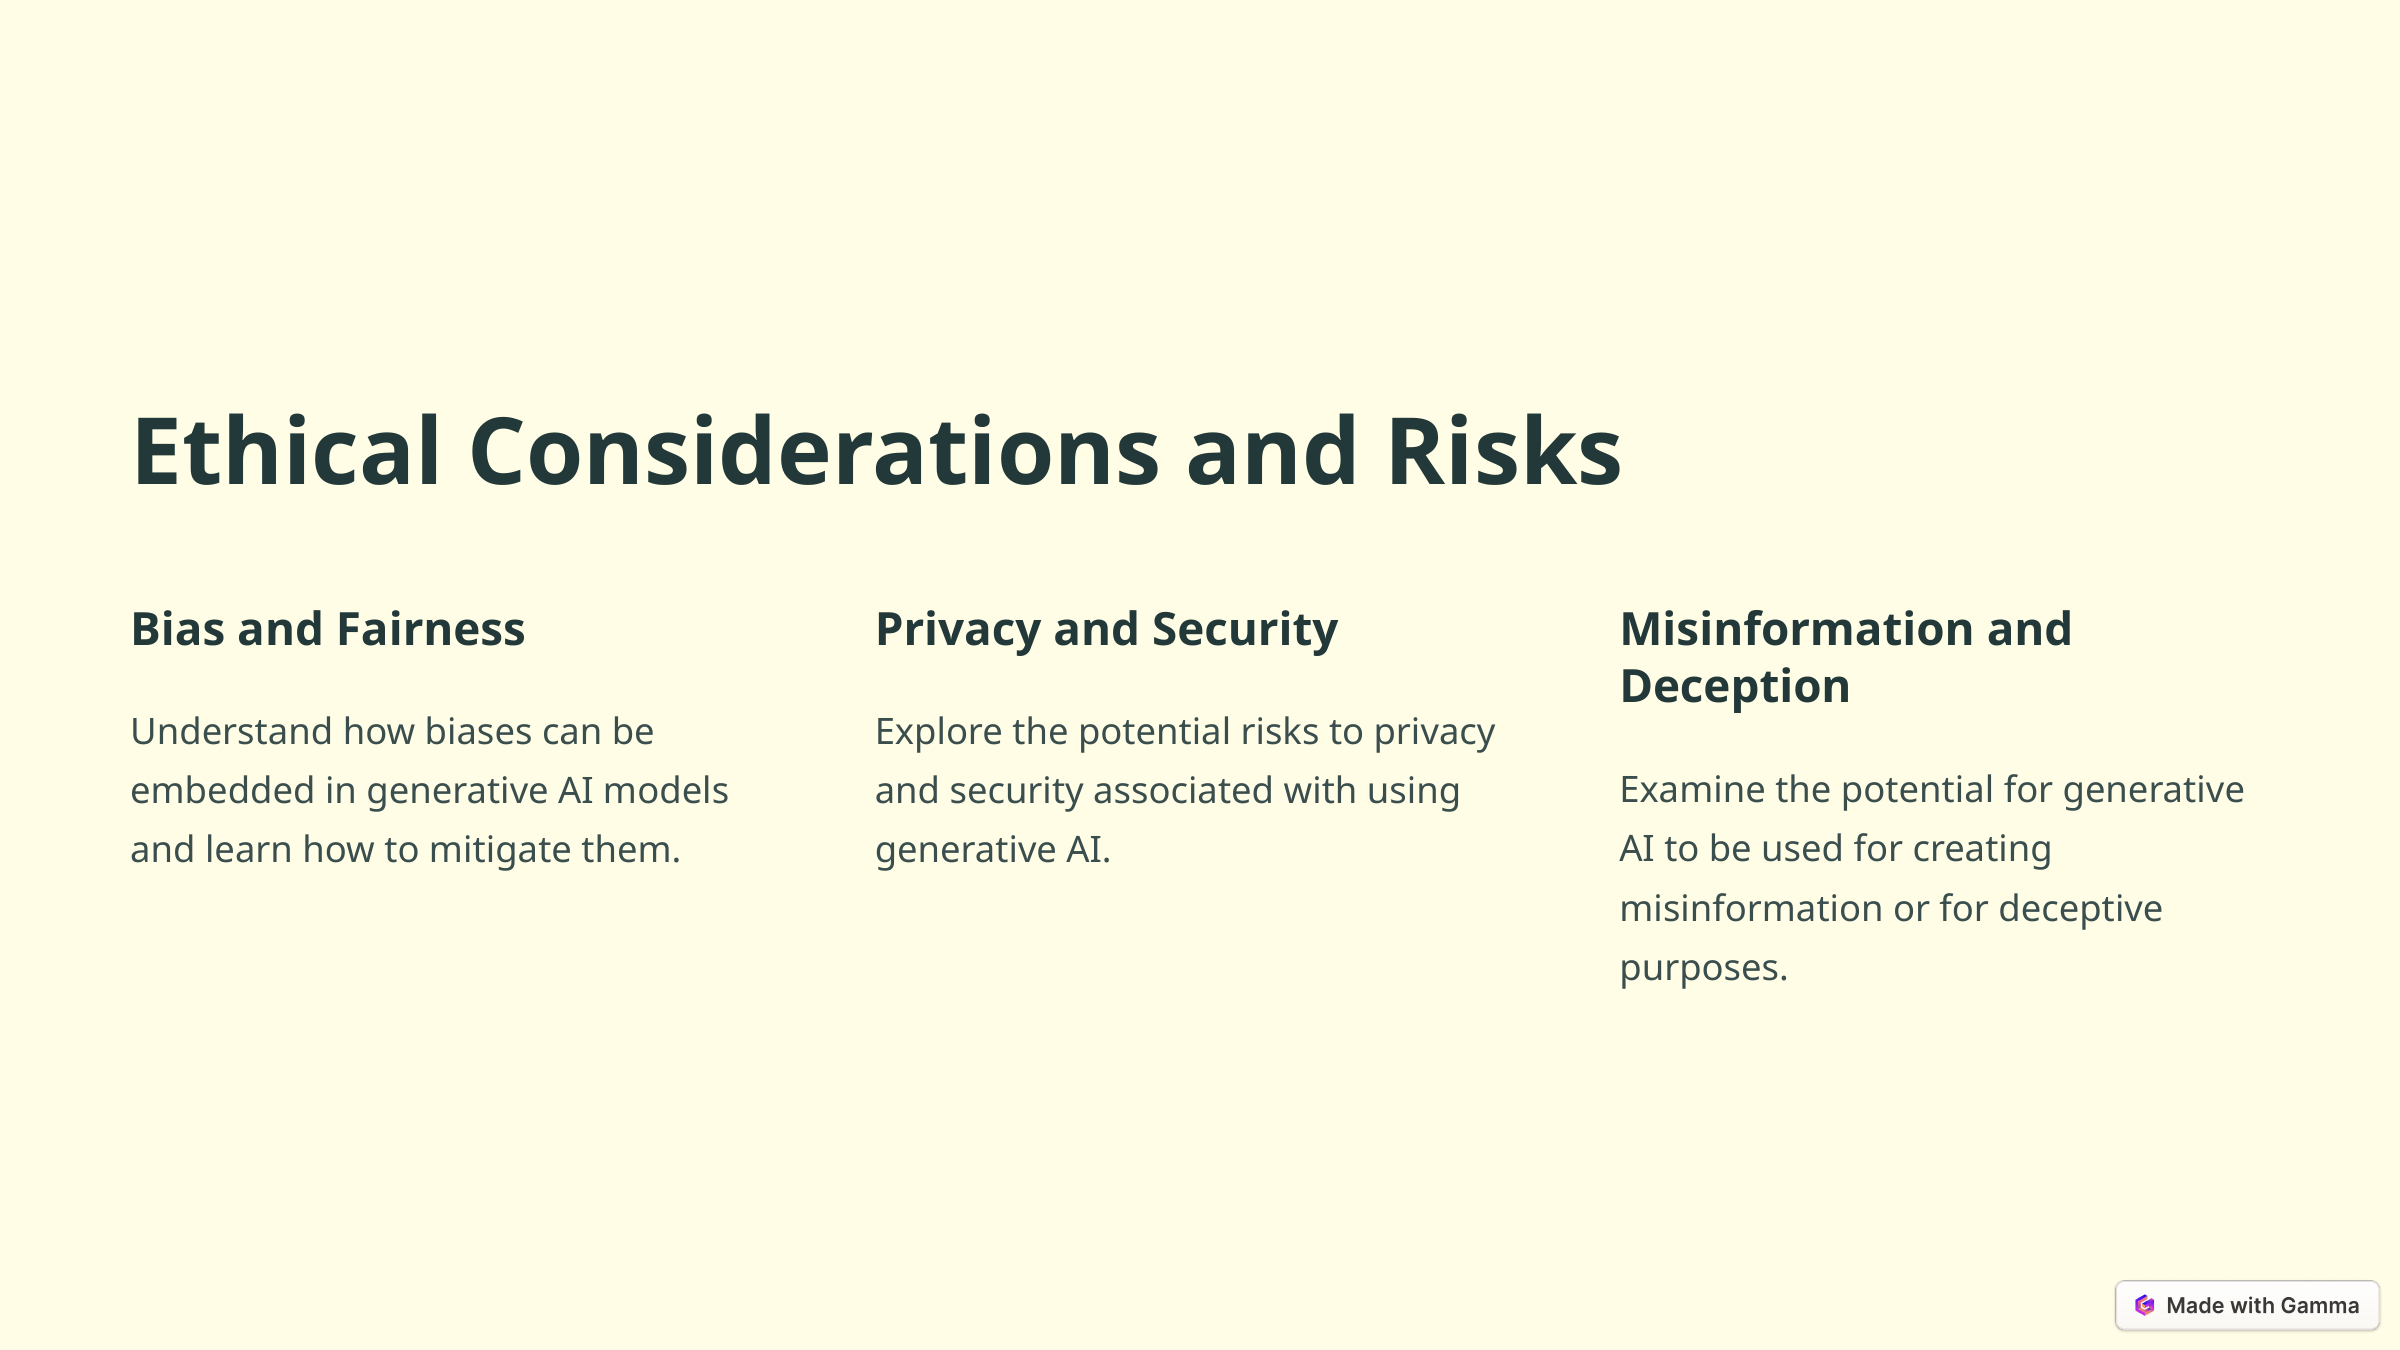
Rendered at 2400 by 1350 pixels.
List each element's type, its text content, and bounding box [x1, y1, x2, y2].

text_box Misinformation and Deception [1619, 596, 2272, 714]
text_box Bias and Fairness [130, 596, 596, 655]
text_box Ethical Considerations and Risks [130, 387, 1797, 504]
text_box Examine the potential for generative AI to be used for creating misinformation or for deceptive purposes. [1619, 750, 2272, 929]
text_box Understand how biases can be embedded in generative AI models and learn how to mitigate them. [130, 692, 783, 871]
text_box Privacy and Security [874, 596, 1398, 655]
text_box Explore the potential risks to privacy and security associated with using generative AI. [874, 692, 1528, 871]
picture [2106, 1271, 2389, 1339]
